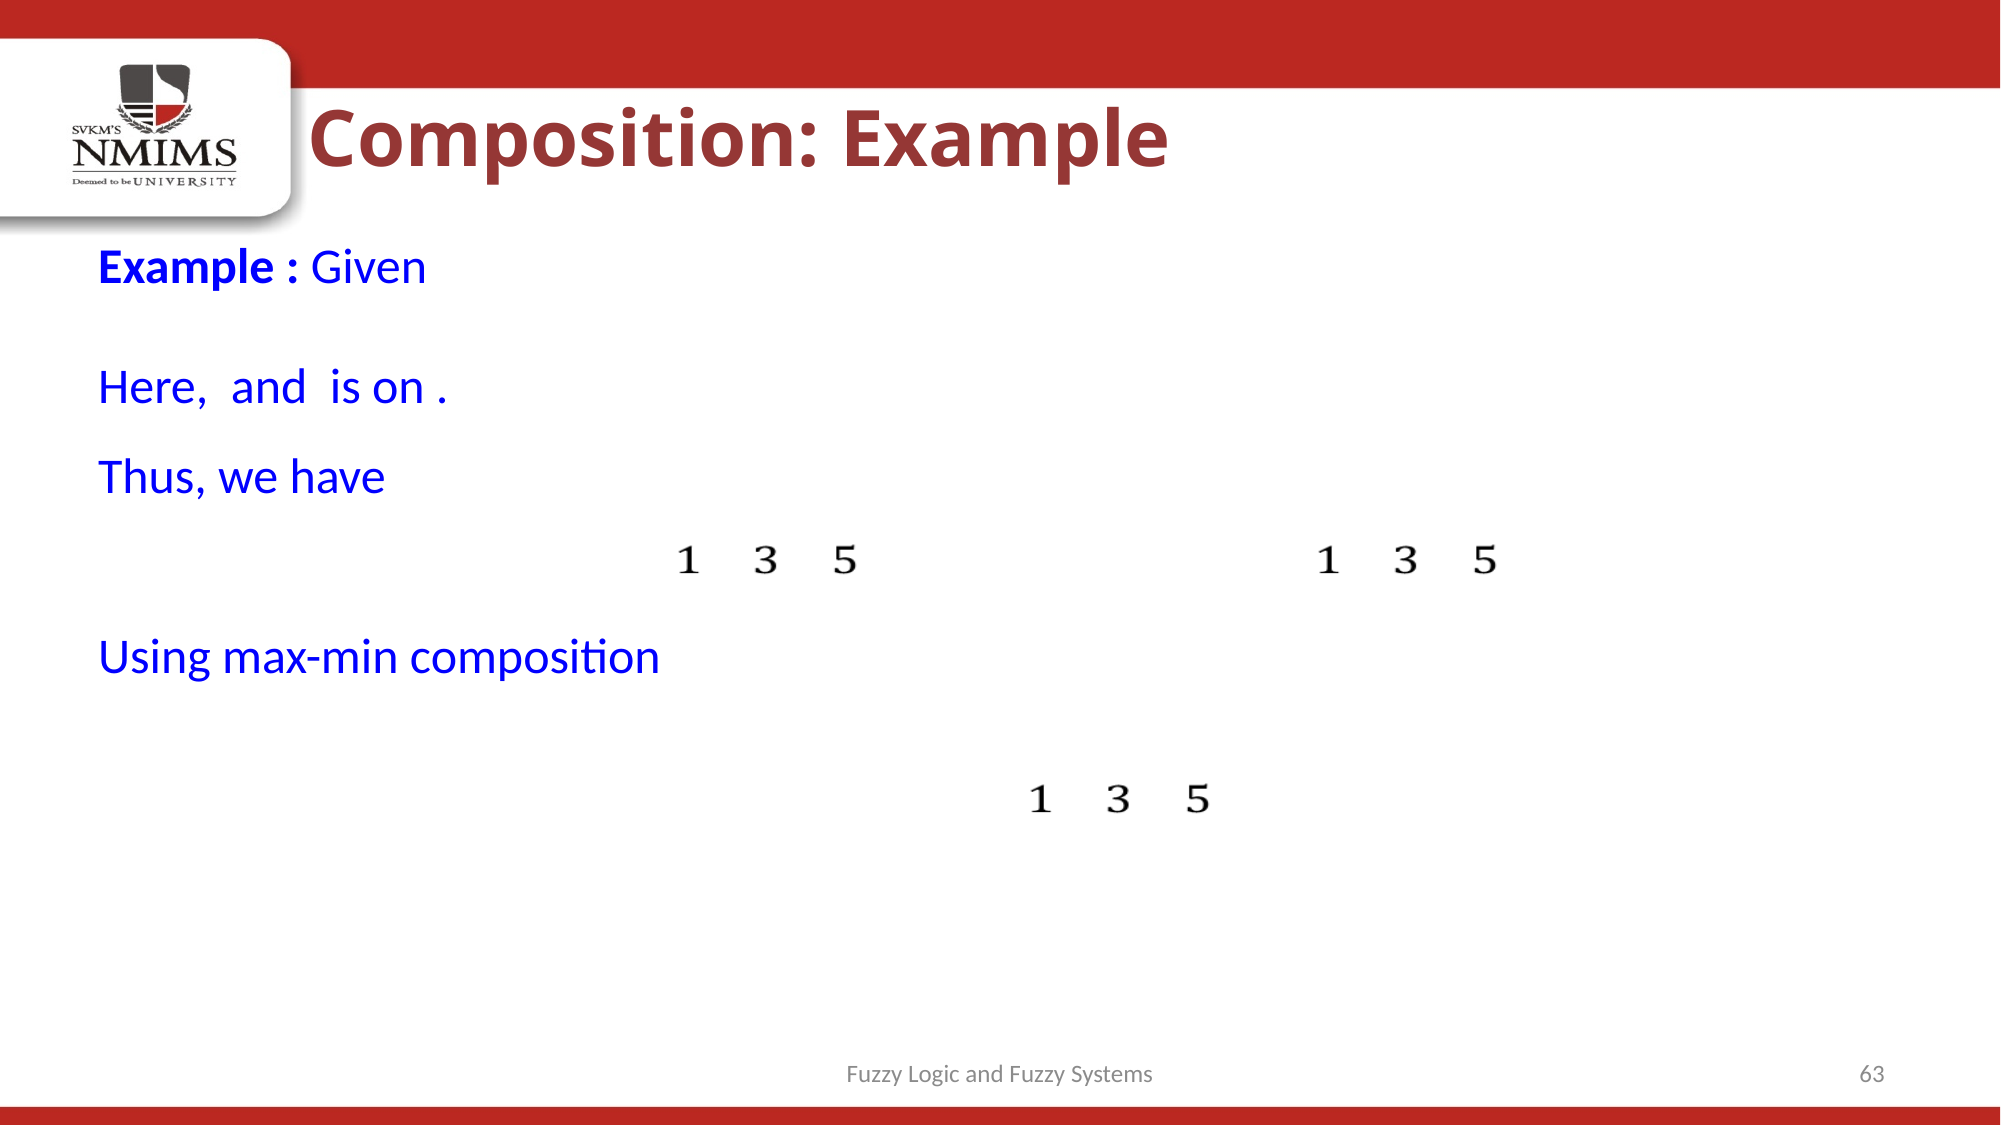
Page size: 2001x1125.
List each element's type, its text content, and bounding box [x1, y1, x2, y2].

slide_number 63 [1433, 1042, 1900, 1103]
picture [0, 0, 2001, 1125]
footer Fuzzy Logic and Fuzzy Systems [683, 1042, 1317, 1103]
text_box Composition: Example [292, 81, 2000, 190]
